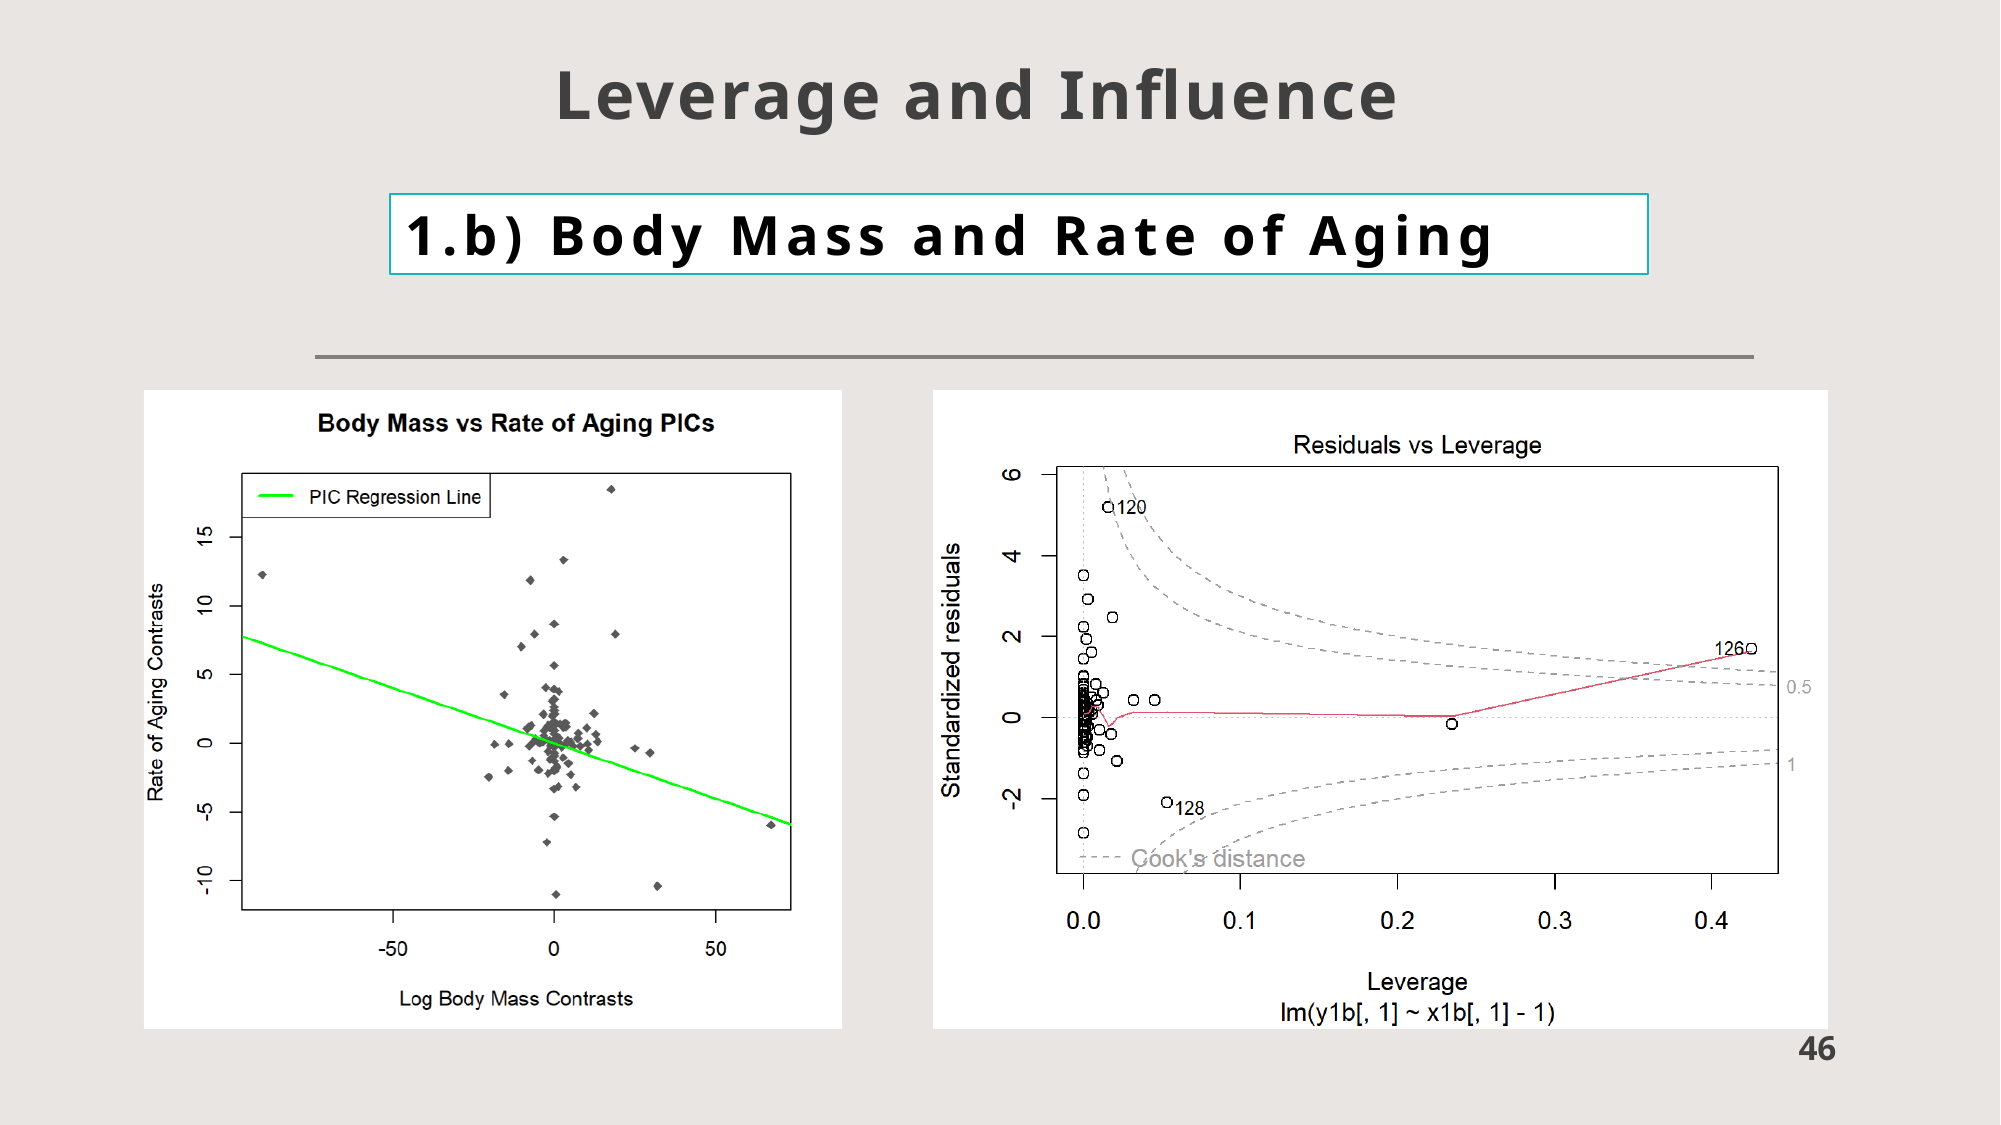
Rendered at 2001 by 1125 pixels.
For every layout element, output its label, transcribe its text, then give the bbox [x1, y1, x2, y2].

picture [143, 390, 843, 1030]
title Leverage and Influence [536, 0, 1976, 149]
slide_number 46 [1780, 1012, 1976, 1088]
text_box 1.b) Body Mass and Rate of Aging [389, 193, 1649, 275]
picture [933, 390, 1828, 1030]
